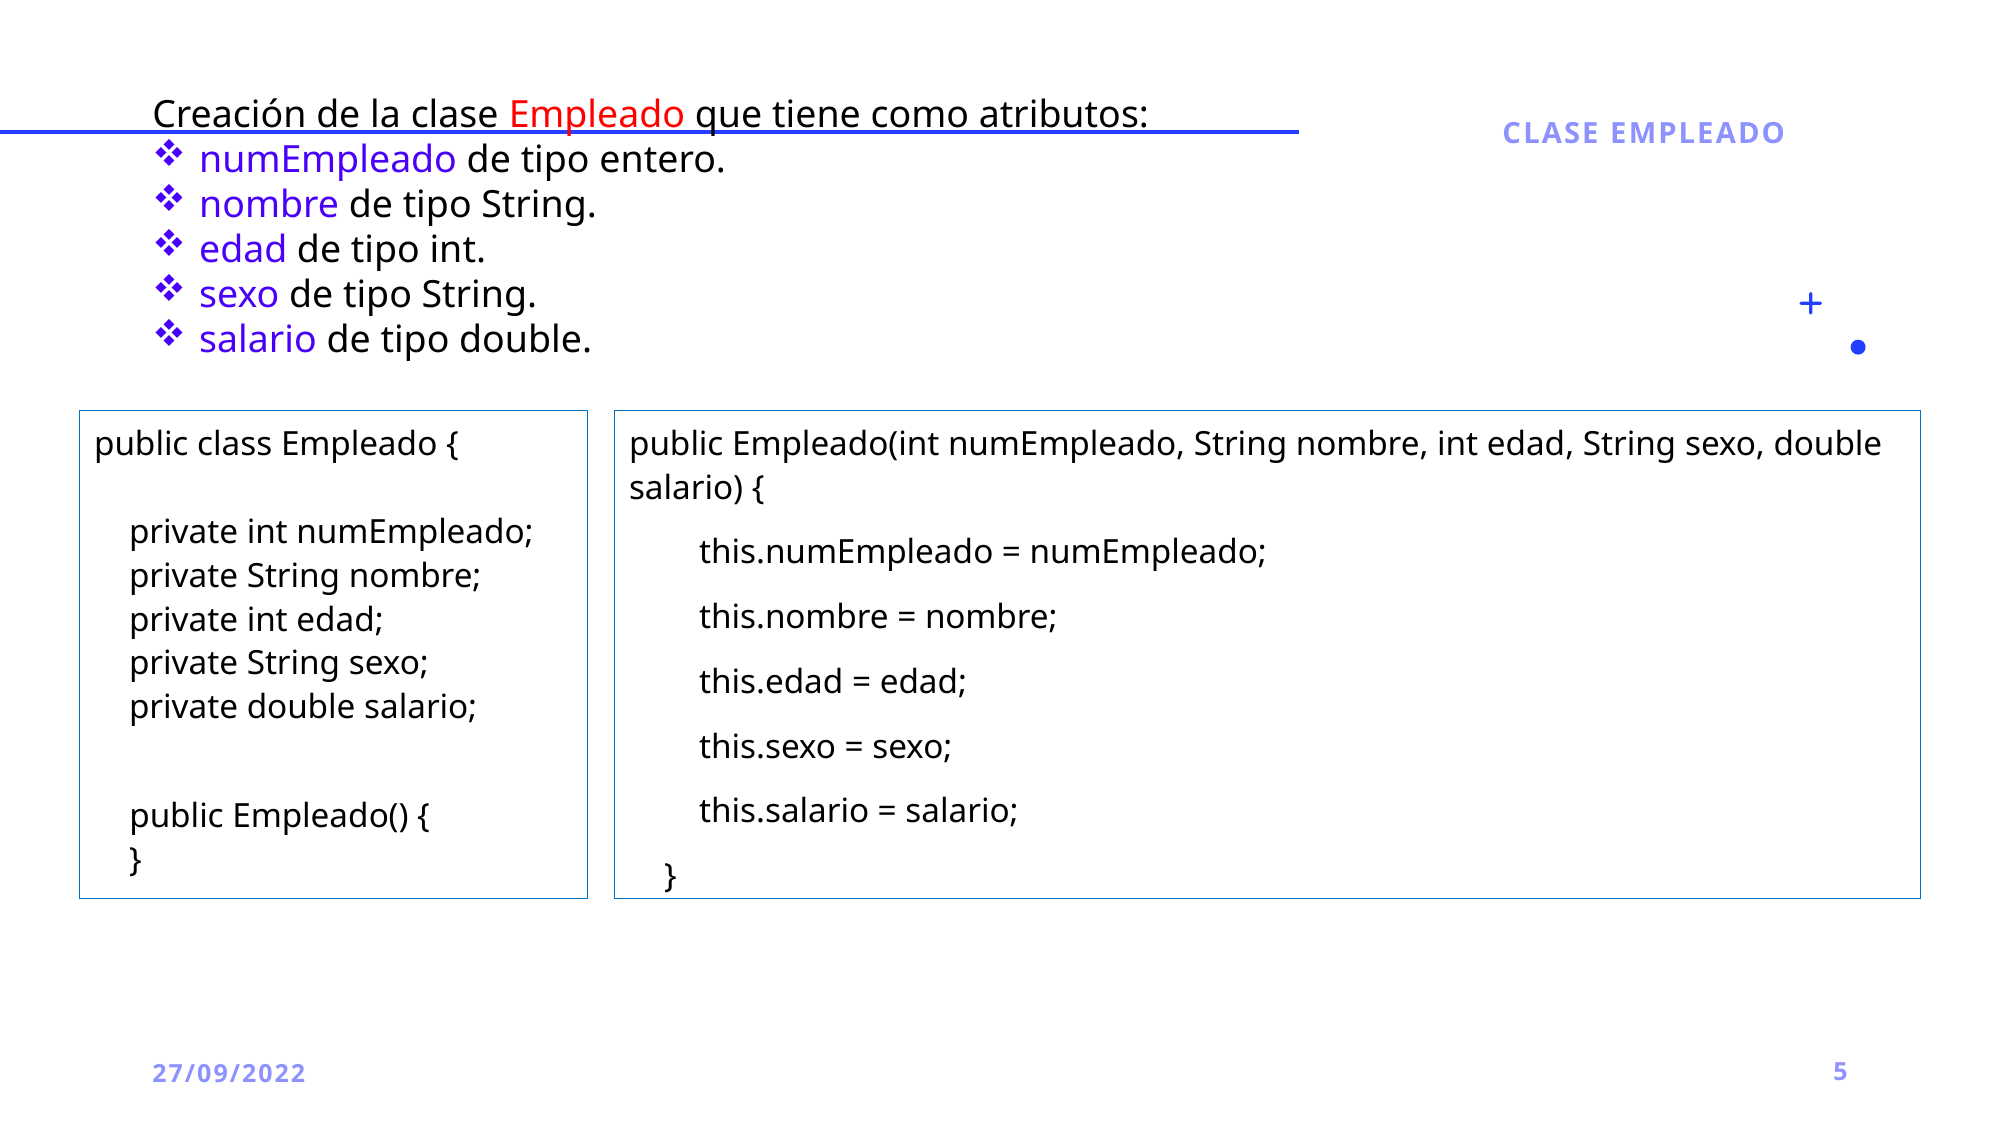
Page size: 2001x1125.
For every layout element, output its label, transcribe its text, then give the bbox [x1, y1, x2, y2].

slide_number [137, 1042, 588, 1103]
footer Clase empleado [1307, 101, 1982, 162]
text_box public Empleado(int numEmpleado, String nombre, int edad, String sexo, double salario) { this.numEmpleado = numEmpleado; this.nombre = nombre; this.edad = edad; this.sexo = sexo; this.salario = salario; } [614, 410, 1921, 899]
text_box Creación de la clase Empleado que tiene como atributos: numEmpleado de tipo entero. nombre de tipo String. edad de tipo int. sexo de tipo String. salario de tipo double. [137, 82, 1307, 367]
list public class Empleado { private int numEmpleado; private String nombre; private int edad; private String sexo; private double salario; public Empleado() { } [79, 410, 588, 899]
slide_number 5 [1412, 1042, 1863, 1103]
